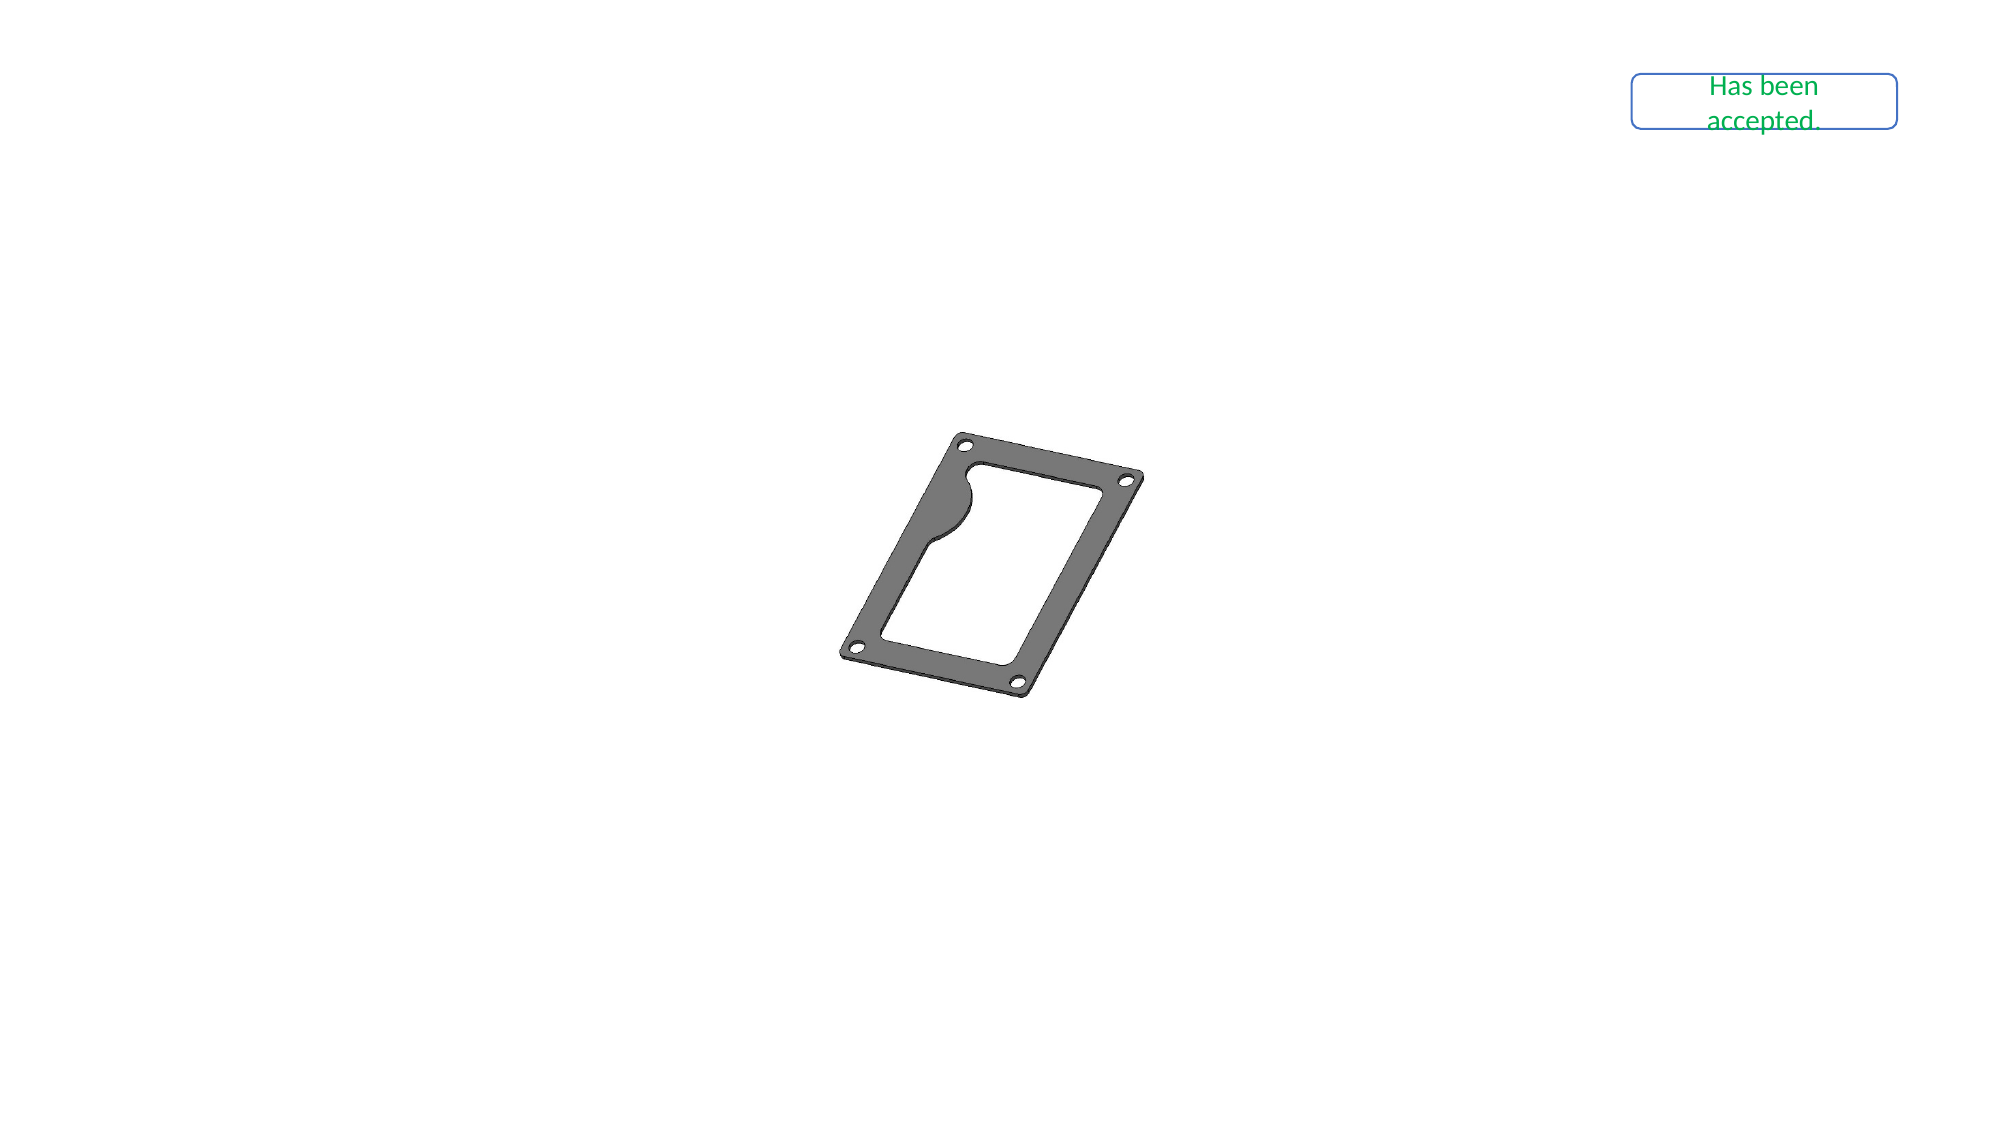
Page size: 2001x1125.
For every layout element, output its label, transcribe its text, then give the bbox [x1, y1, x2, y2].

text_box Has been accepted. [1630, 72, 1899, 130]
picture [769, 414, 1231, 711]
